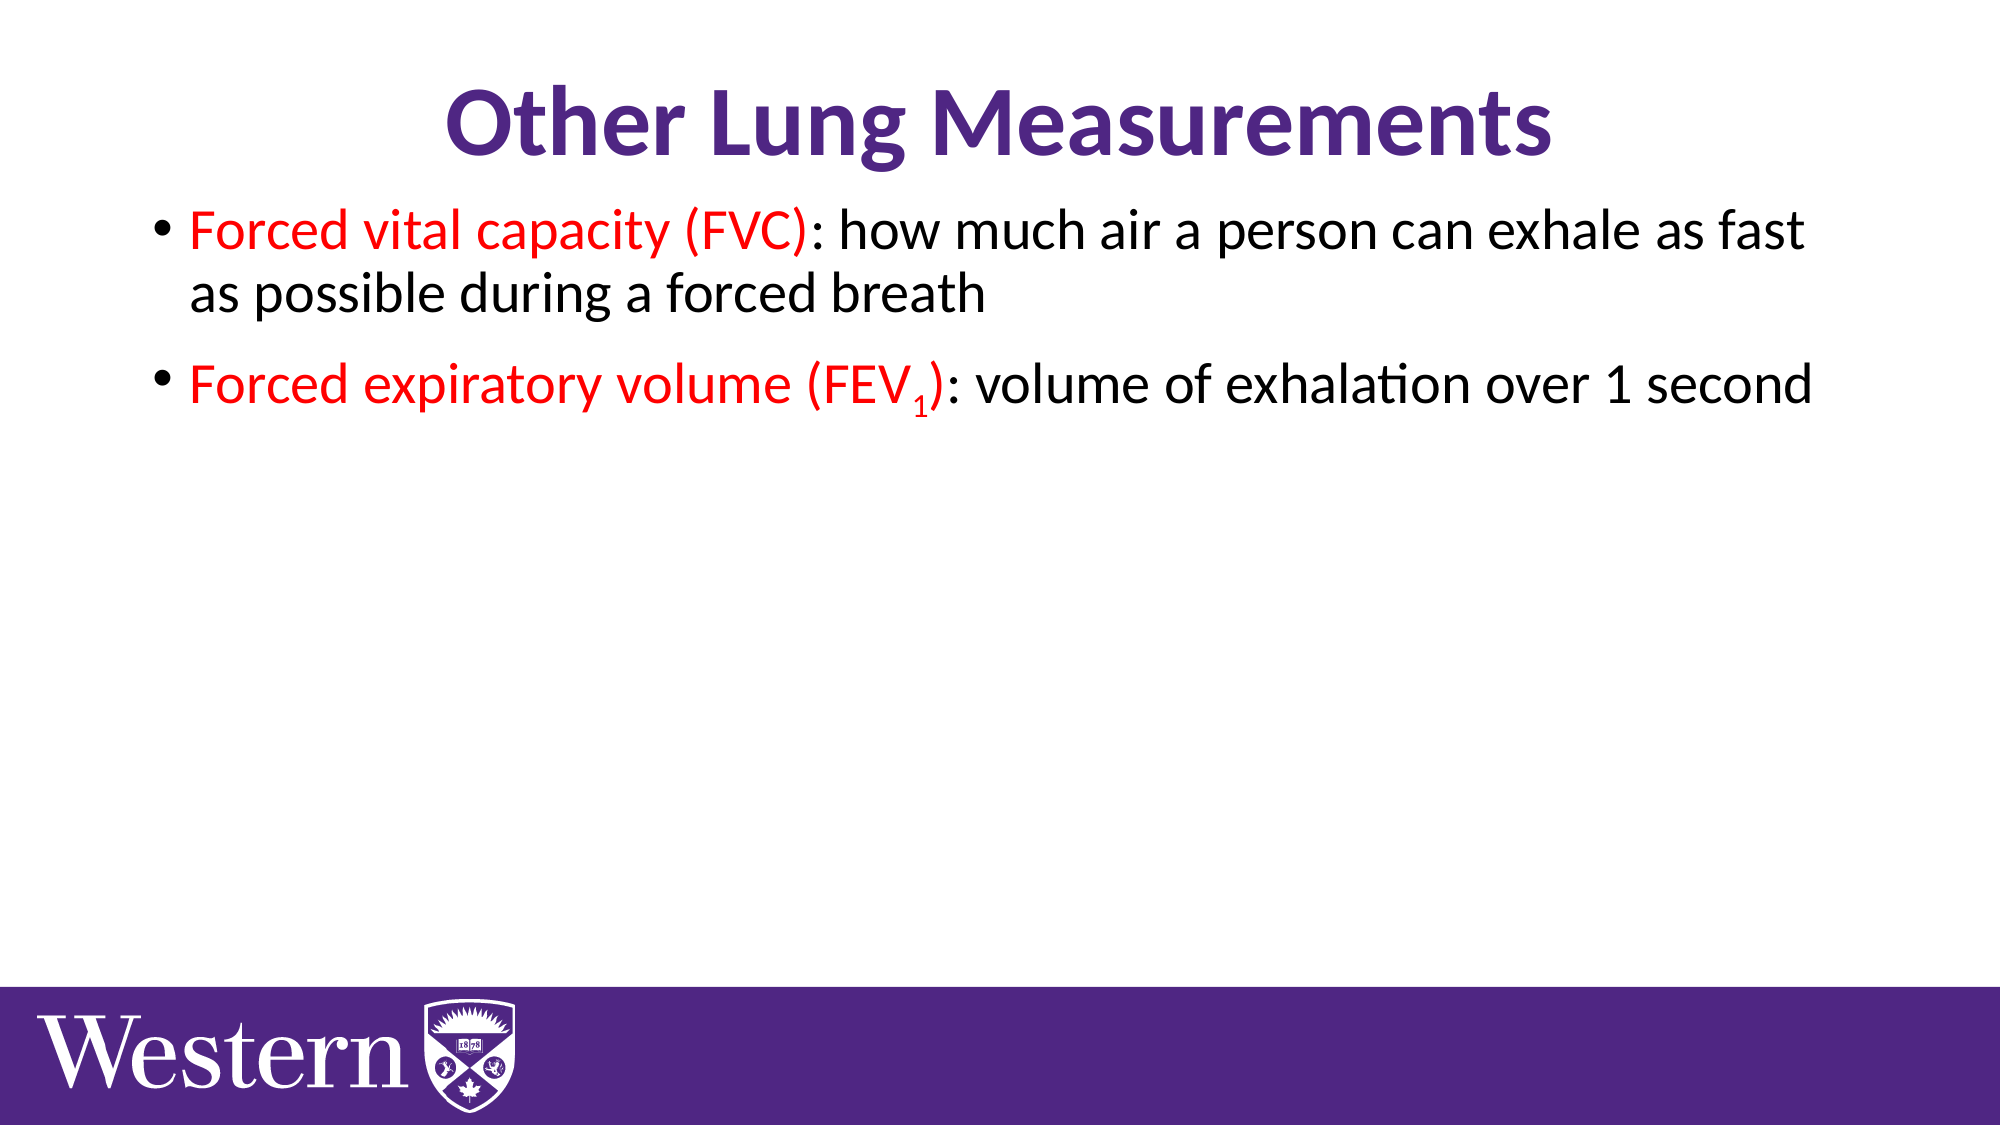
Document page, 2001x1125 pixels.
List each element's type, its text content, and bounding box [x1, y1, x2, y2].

list Forced vital capacity (FVC): how much air a person can exhale as fast as possible during a forced breath Forced expiratory volume (FEV1): volume of exhalation over 1 second [137, 192, 1863, 917]
title Other Lung Measurements [137, 32, 1863, 192]
picture [37, 999, 515, 1113]
text_box [0, 986, 2000, 1125]
